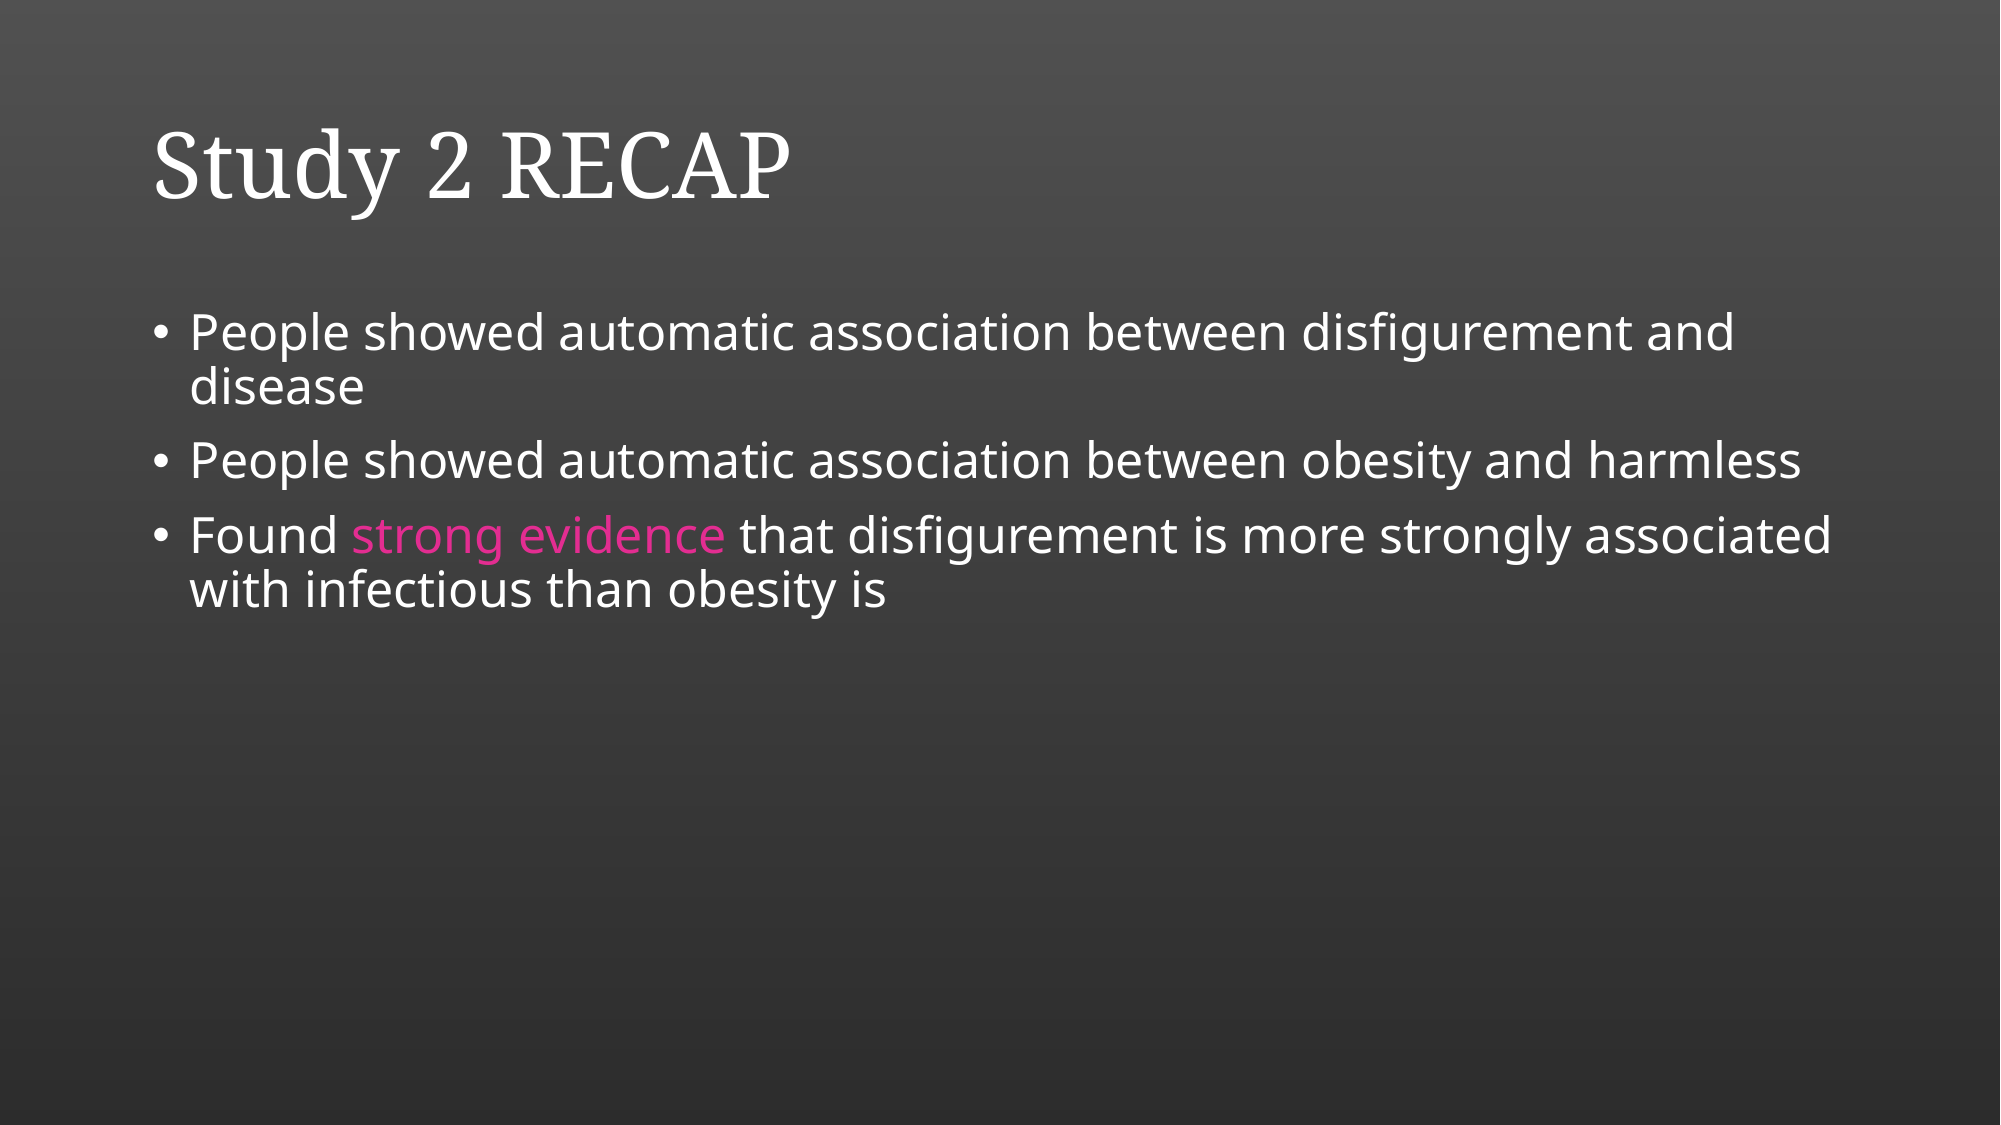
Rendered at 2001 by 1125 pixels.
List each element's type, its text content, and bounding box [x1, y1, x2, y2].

list People showed automatic association between disfigurement and disease People showed automatic association between obesity and harmless Found strong evidence that disfigurement is more strongly associated with infectious than obesity is [137, 299, 1863, 1014]
title Study 2 RECAP [137, 59, 1863, 278]
